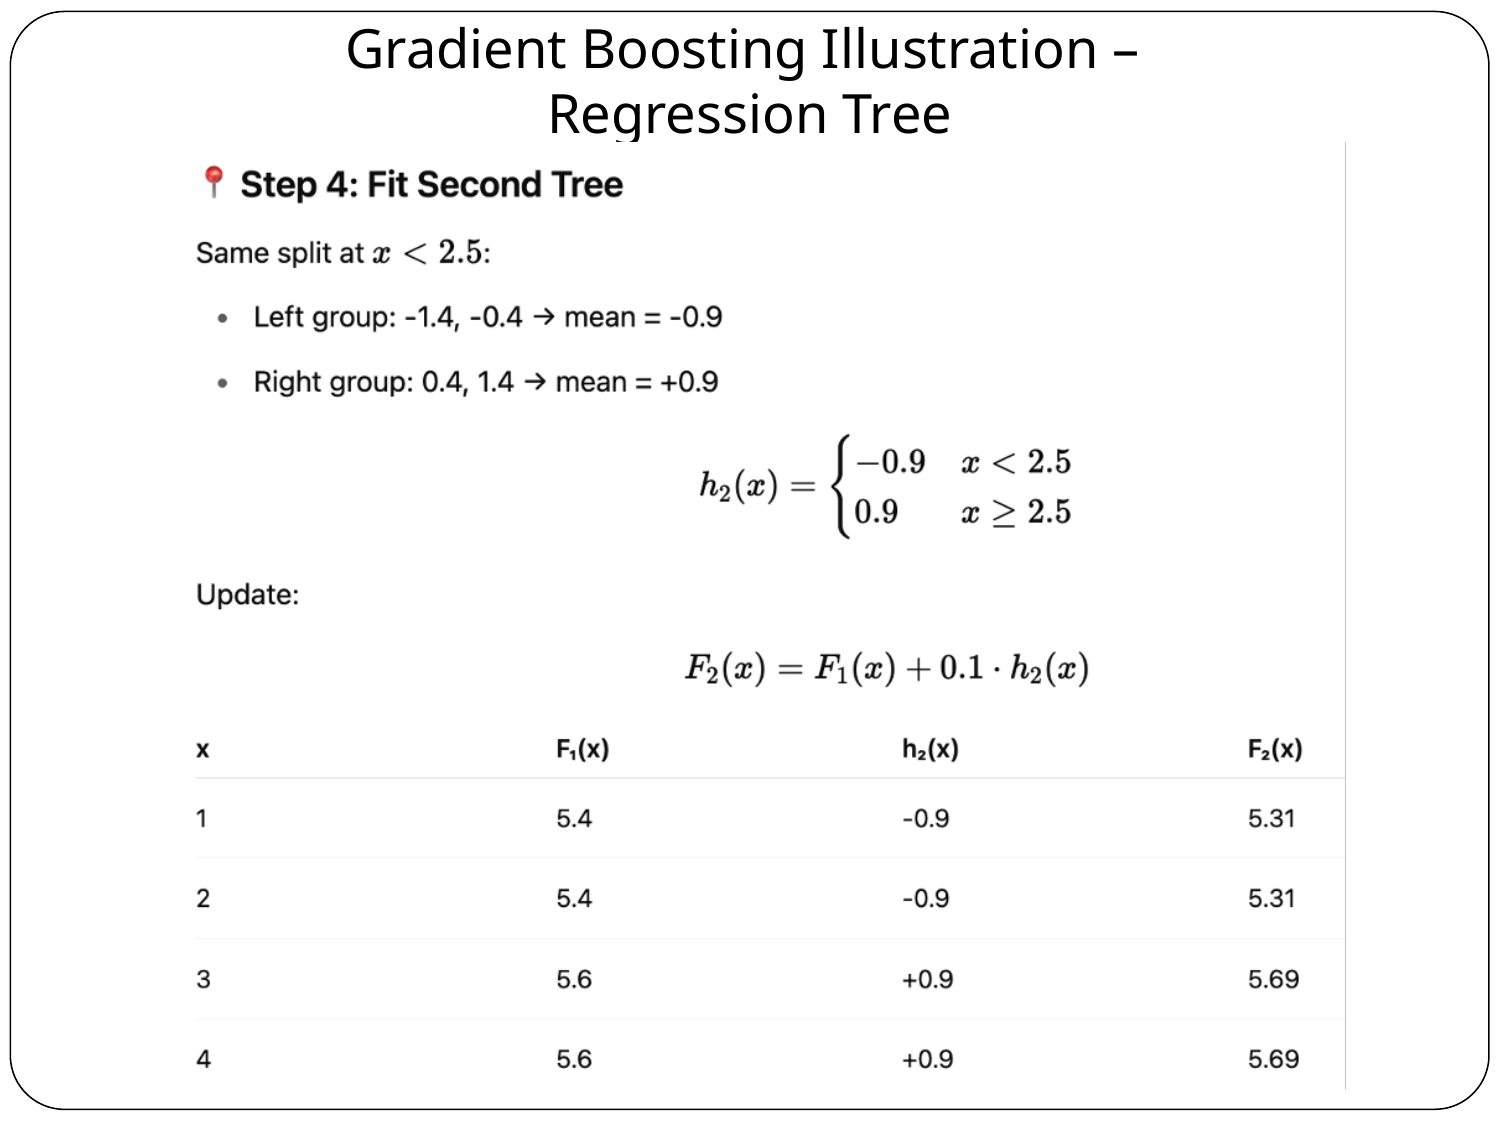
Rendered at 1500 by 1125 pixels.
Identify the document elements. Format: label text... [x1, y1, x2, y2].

title Gradient Boosting Illustration – Regression Tree [112, 0, 1388, 160]
picture [153, 142, 1347, 1090]
